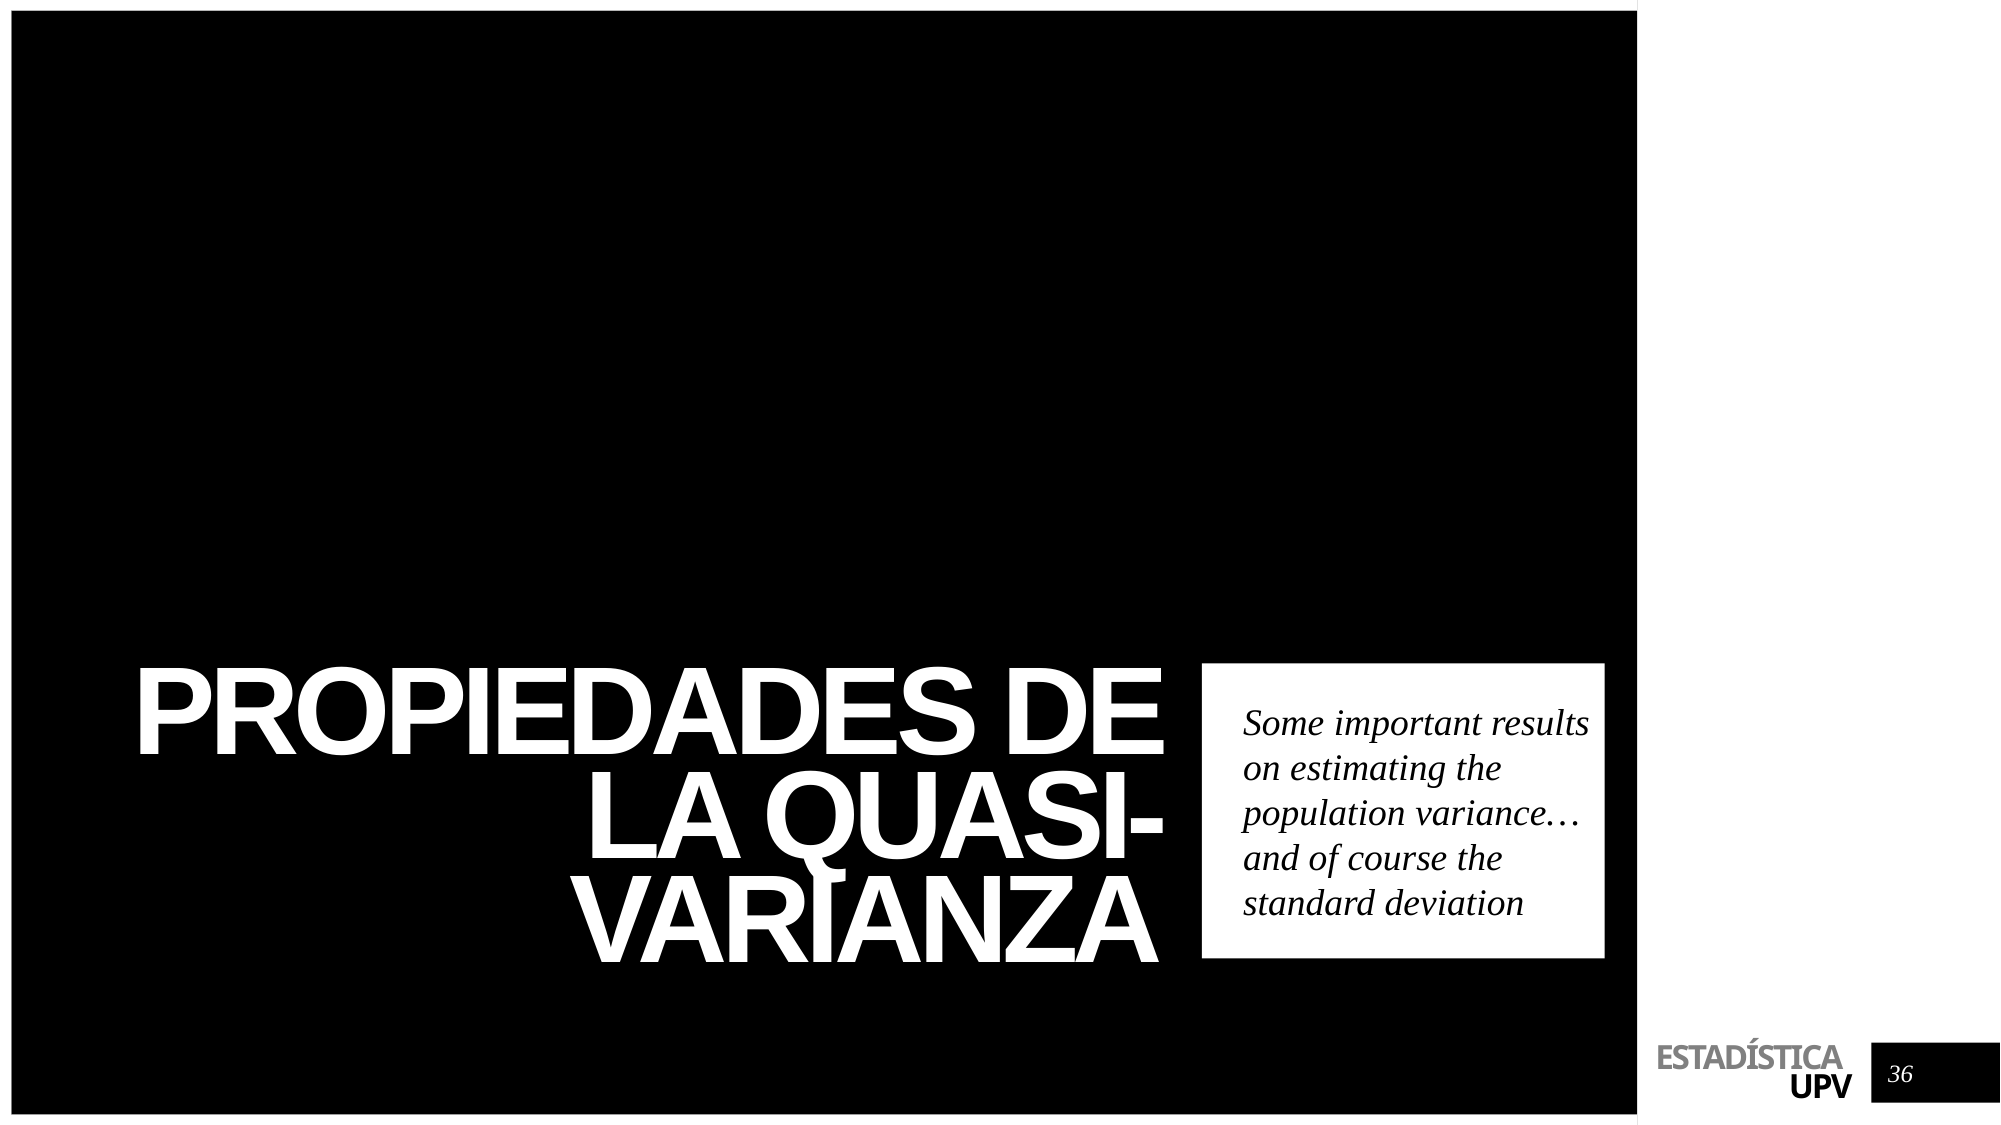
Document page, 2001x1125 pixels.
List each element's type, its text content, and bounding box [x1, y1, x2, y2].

subtitle Some important results on estimating the population variance… and of course the standard deviation [1201, 663, 1605, 959]
slide_number 36 [1877, 1050, 1924, 1096]
title Propiedades de la quasi-varianza [47, 627, 1163, 988]
